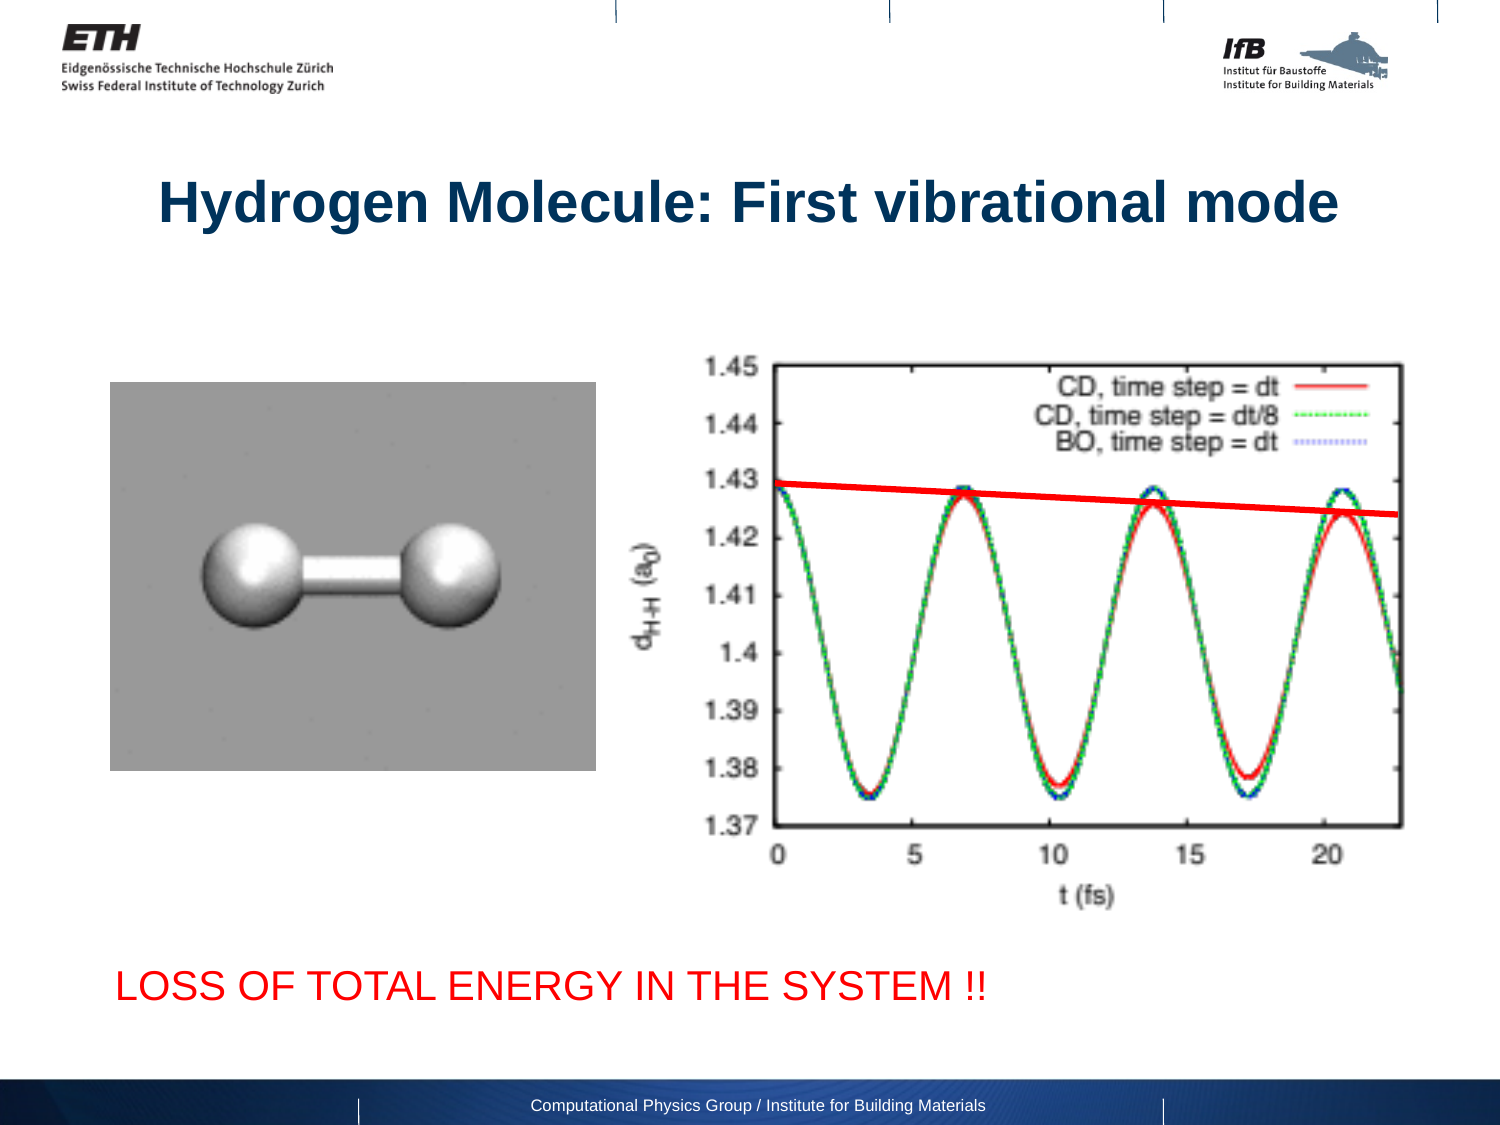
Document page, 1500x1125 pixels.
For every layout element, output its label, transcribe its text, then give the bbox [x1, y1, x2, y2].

title Hydrogen Molecule: First vibrational mode [62, 166, 1438, 242]
picture [0, 1078, 1500, 1125]
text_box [774, 483, 1399, 515]
picture [604, 316, 1449, 932]
picture [1223, 31, 1389, 93]
footer Computational Physics Group / Institute for Building Materials [367, 1088, 1151, 1125]
picture [110, 382, 597, 771]
picture [62, 24, 333, 94]
text_box LOSS OF TOTAL ENERGY IN THE SYSTEM !! [100, 951, 1046, 1017]
